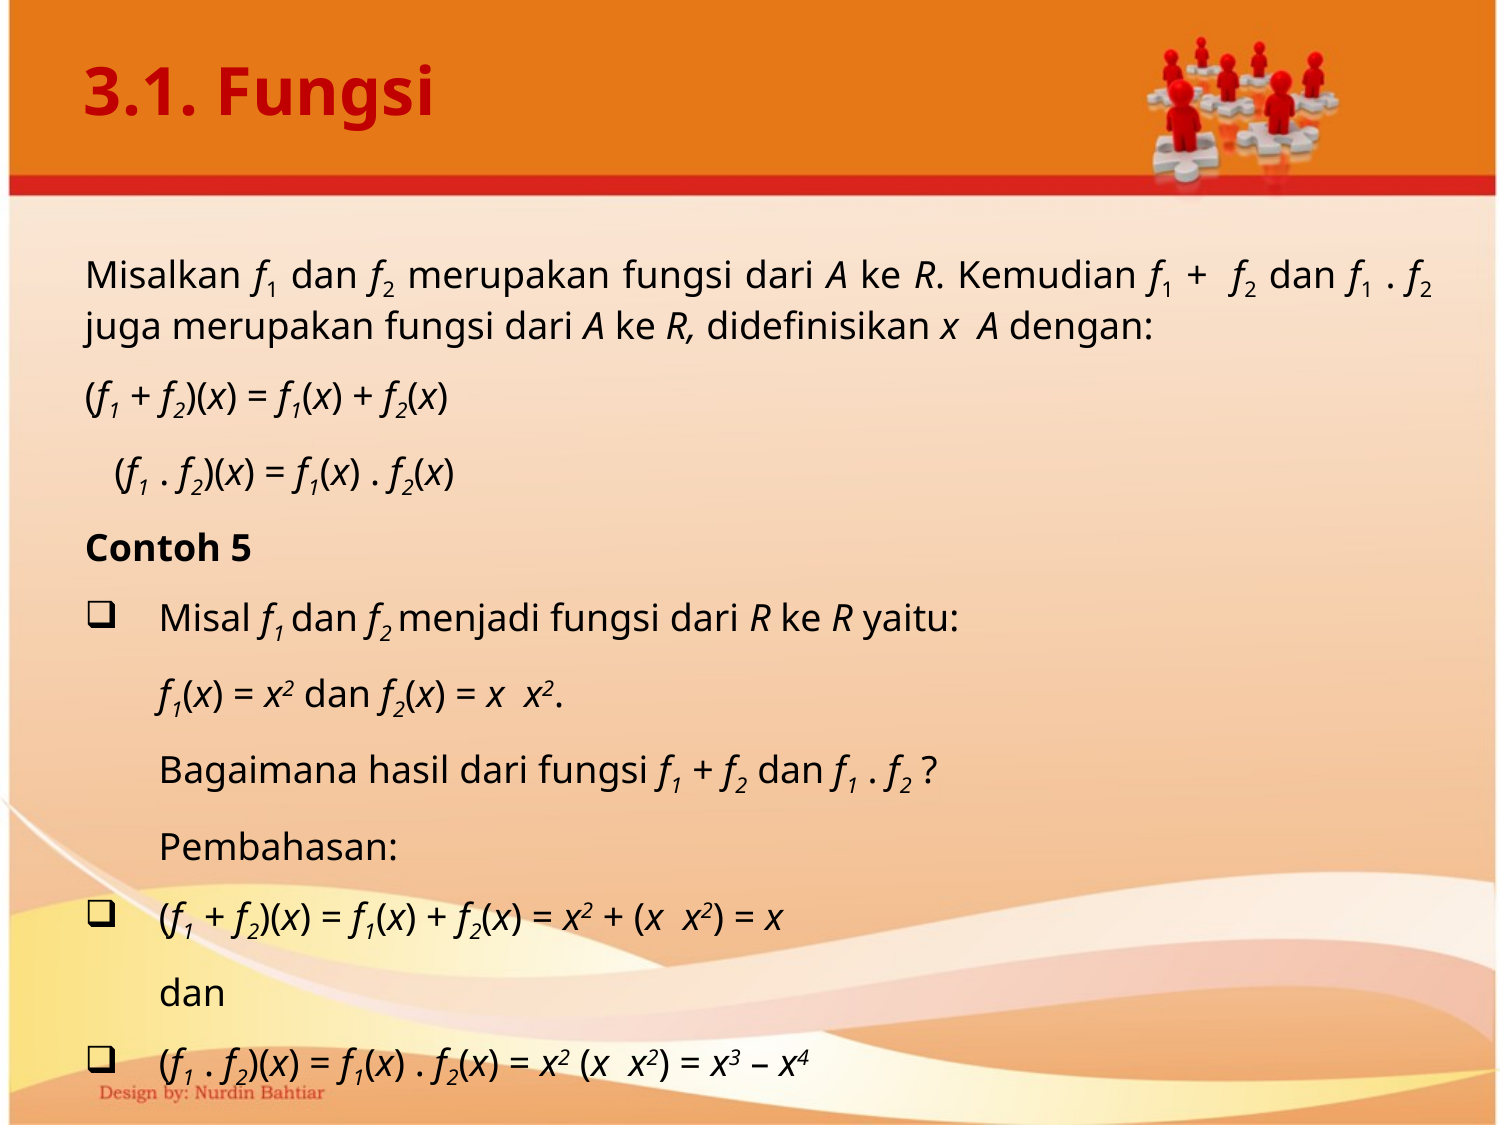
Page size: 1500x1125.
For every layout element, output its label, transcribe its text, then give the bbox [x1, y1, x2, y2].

title 3.1. Fungsi [70, 23, 1406, 160]
picture [0, 0, 1500, 1125]
